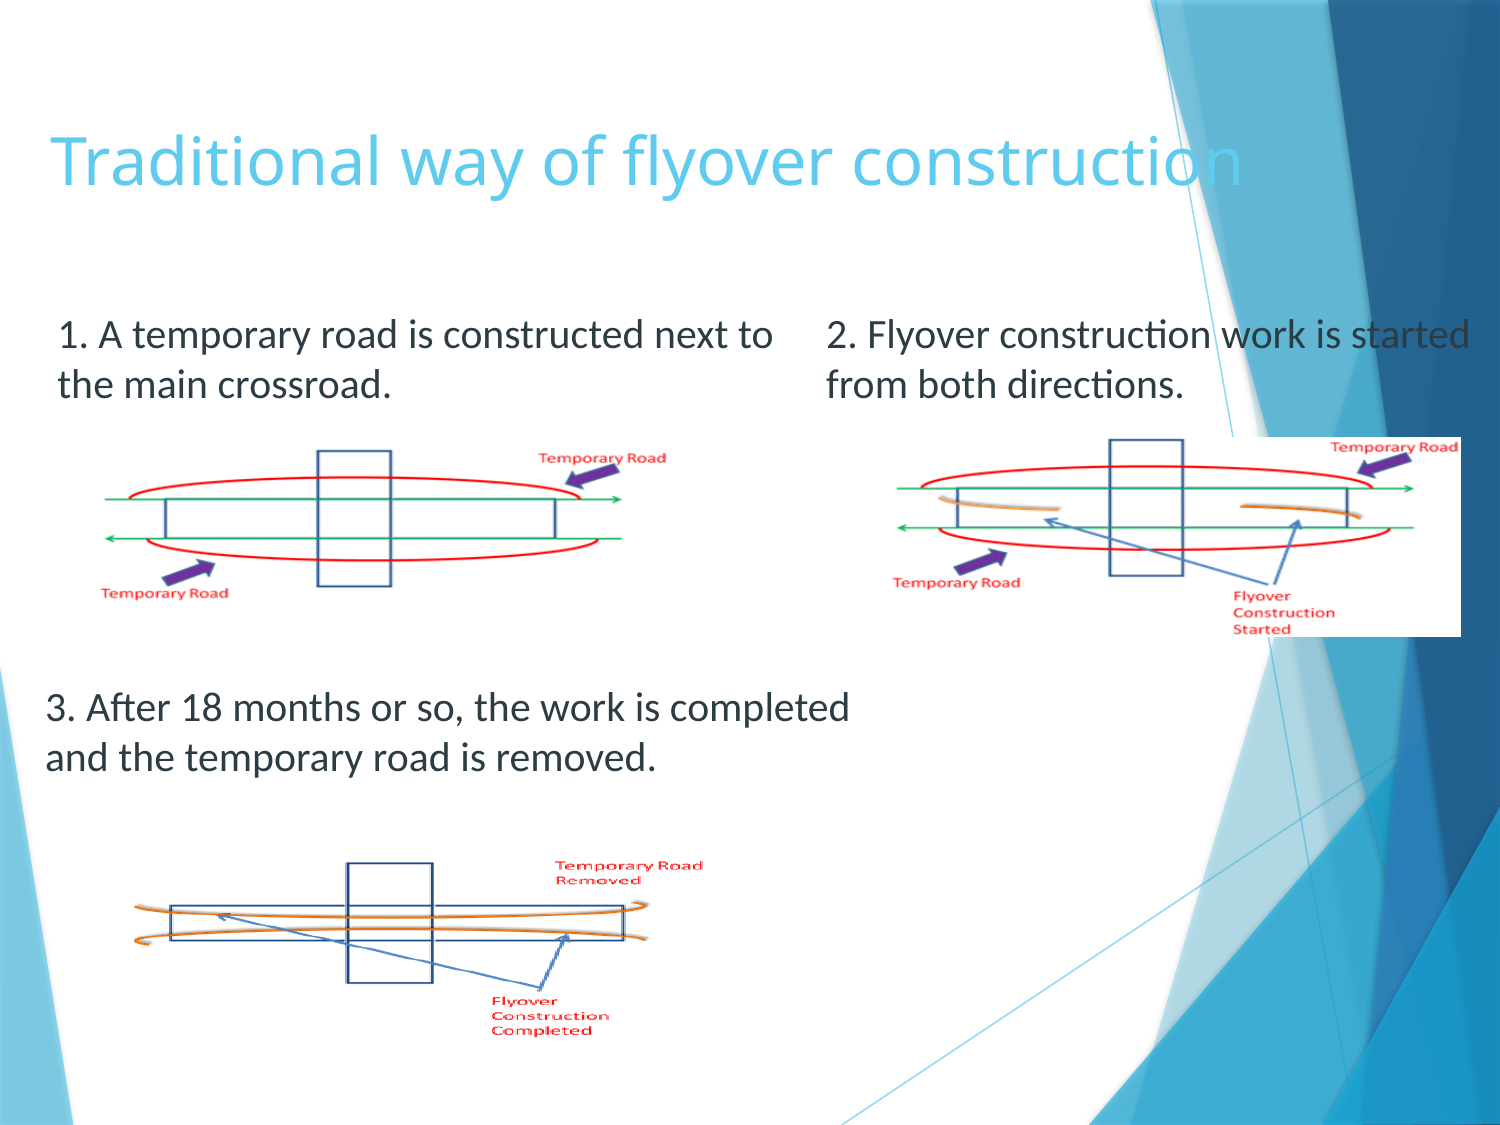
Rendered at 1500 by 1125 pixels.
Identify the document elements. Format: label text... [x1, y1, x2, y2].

picture [98, 857, 707, 1038]
title Traditional way of flyover construction [35, 104, 1338, 322]
picture [98, 446, 669, 604]
picture [891, 436, 1462, 637]
text_box 1. A temporary road is constructed next to the main crossroad. [42, 299, 811, 415]
text_box 2. Flyover construction work is started from both directions. [811, 299, 1500, 415]
text_box 3. After 18 months or so, the work is completed and the temporary road is removed. [30, 671, 919, 787]
